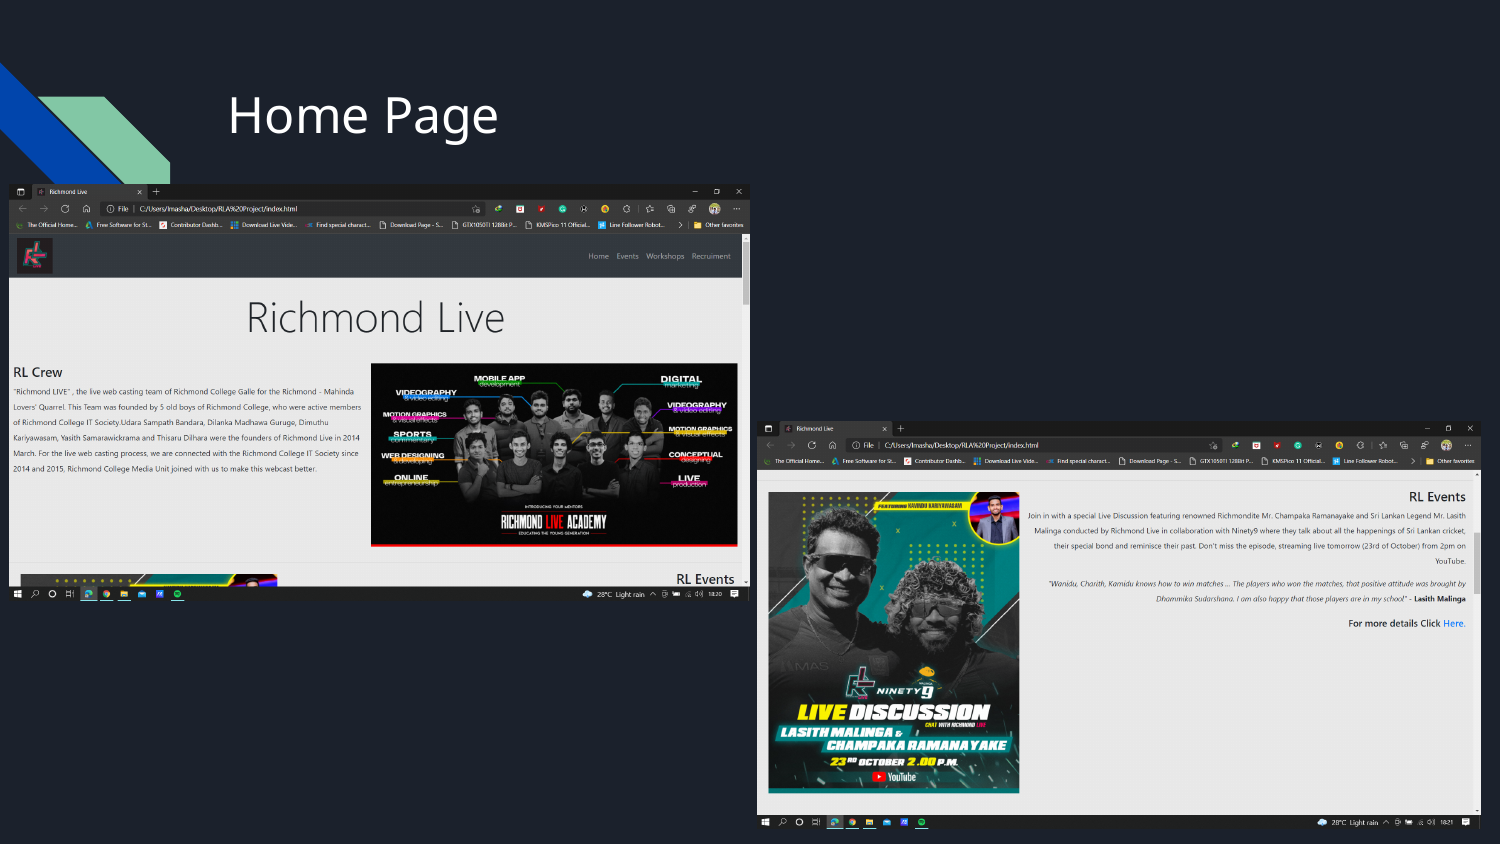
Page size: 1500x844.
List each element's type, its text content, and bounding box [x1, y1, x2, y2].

picture [757, 421, 1481, 829]
picture [9, 184, 751, 602]
title Home Page [212, 64, 1368, 215]
